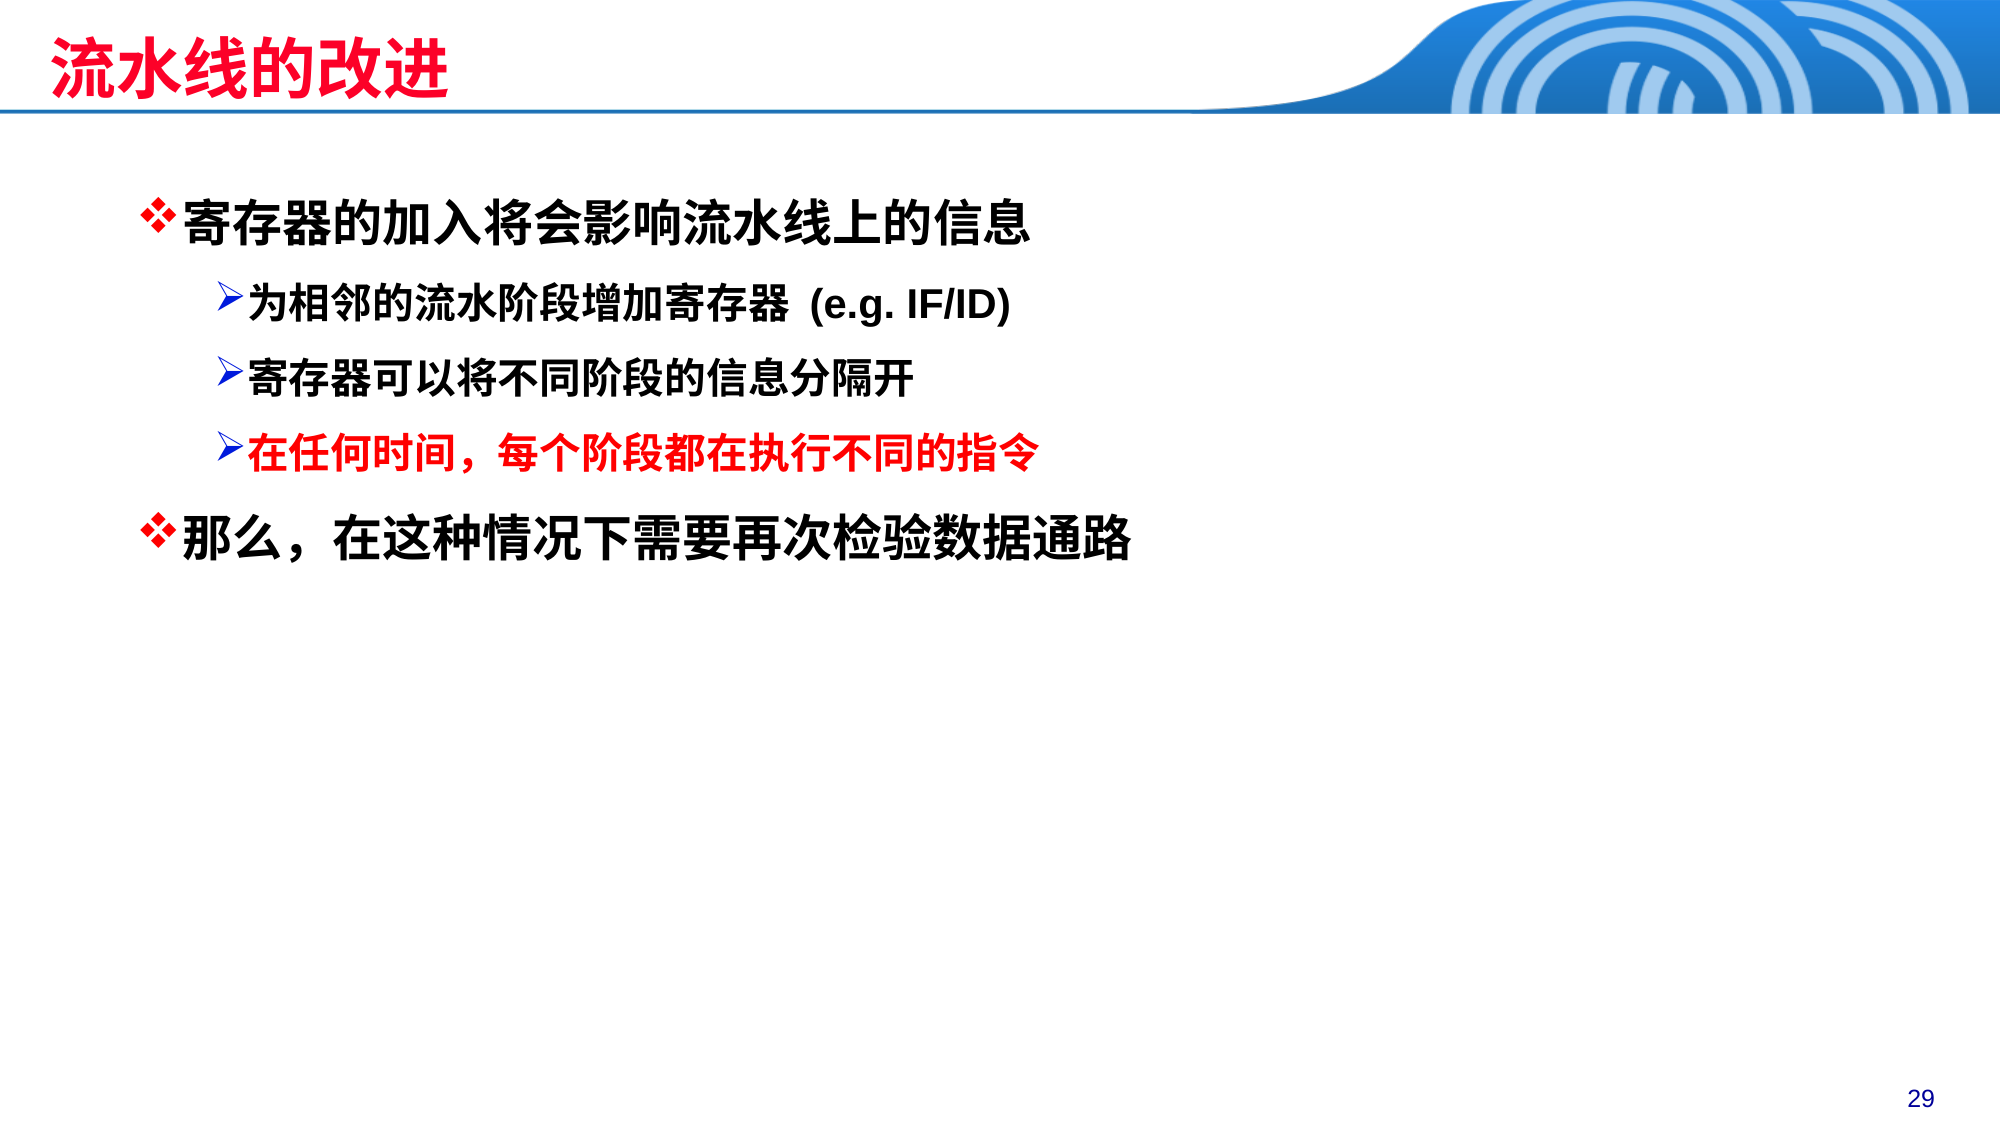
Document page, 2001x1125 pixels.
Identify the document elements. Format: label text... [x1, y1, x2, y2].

picture [0, 0, 2000, 114]
title 流水线的改进 [38, 32, 1190, 113]
list 寄存器的加入将会影响流水线上的信息 为相邻的流水阶段增加寄存器 (e.g. IF/ID) 寄存器可以将不同阶段的信息分隔开 在任何时间，每个阶段都在执行不同的指令 那么，在这种情况下需要再次检验数据通路 [125, 157, 1436, 576]
